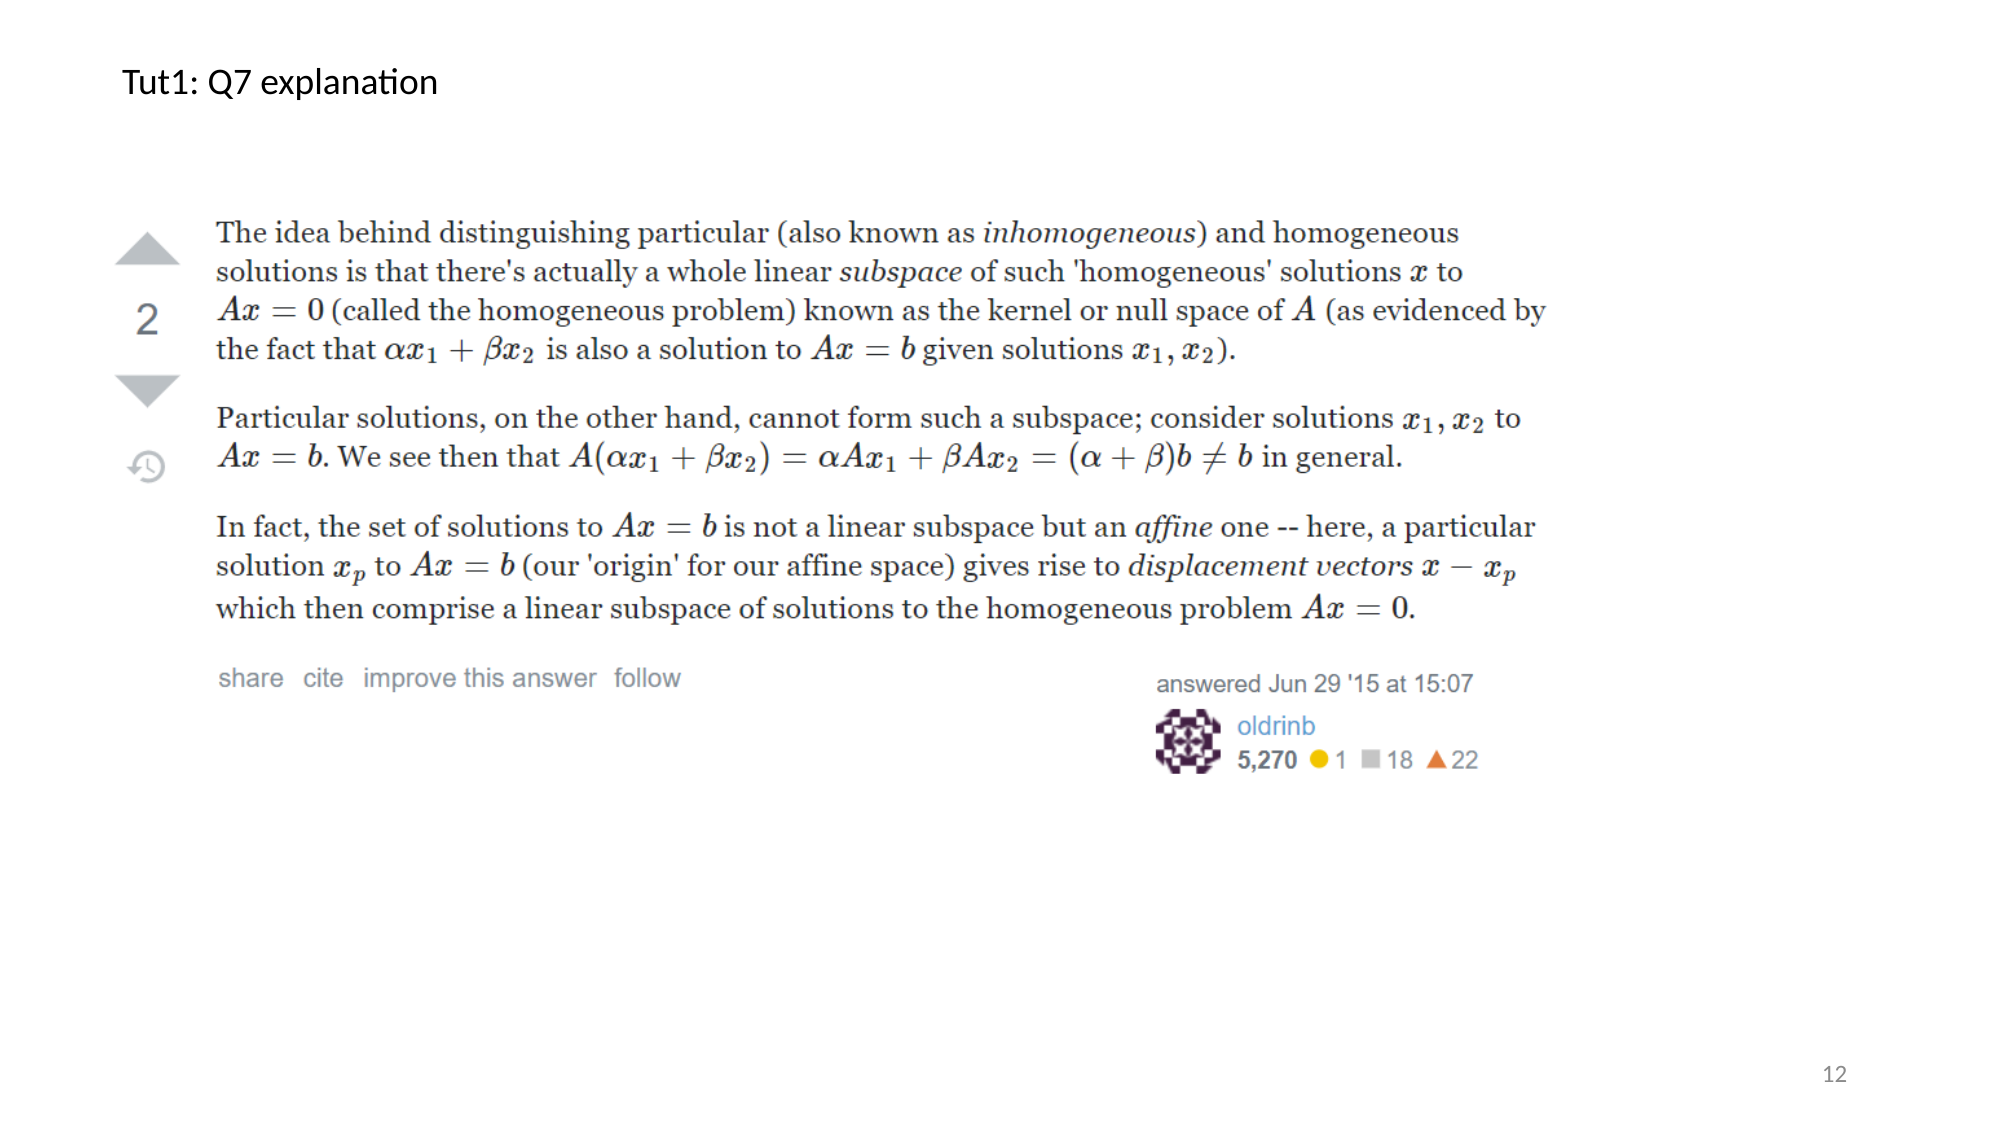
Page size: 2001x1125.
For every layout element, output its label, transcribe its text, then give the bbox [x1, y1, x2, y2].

slide_number 12 [1412, 1042, 1863, 1103]
picture [81, 205, 1561, 796]
text_box Tut1: Q7 explanation [107, 49, 454, 109]
